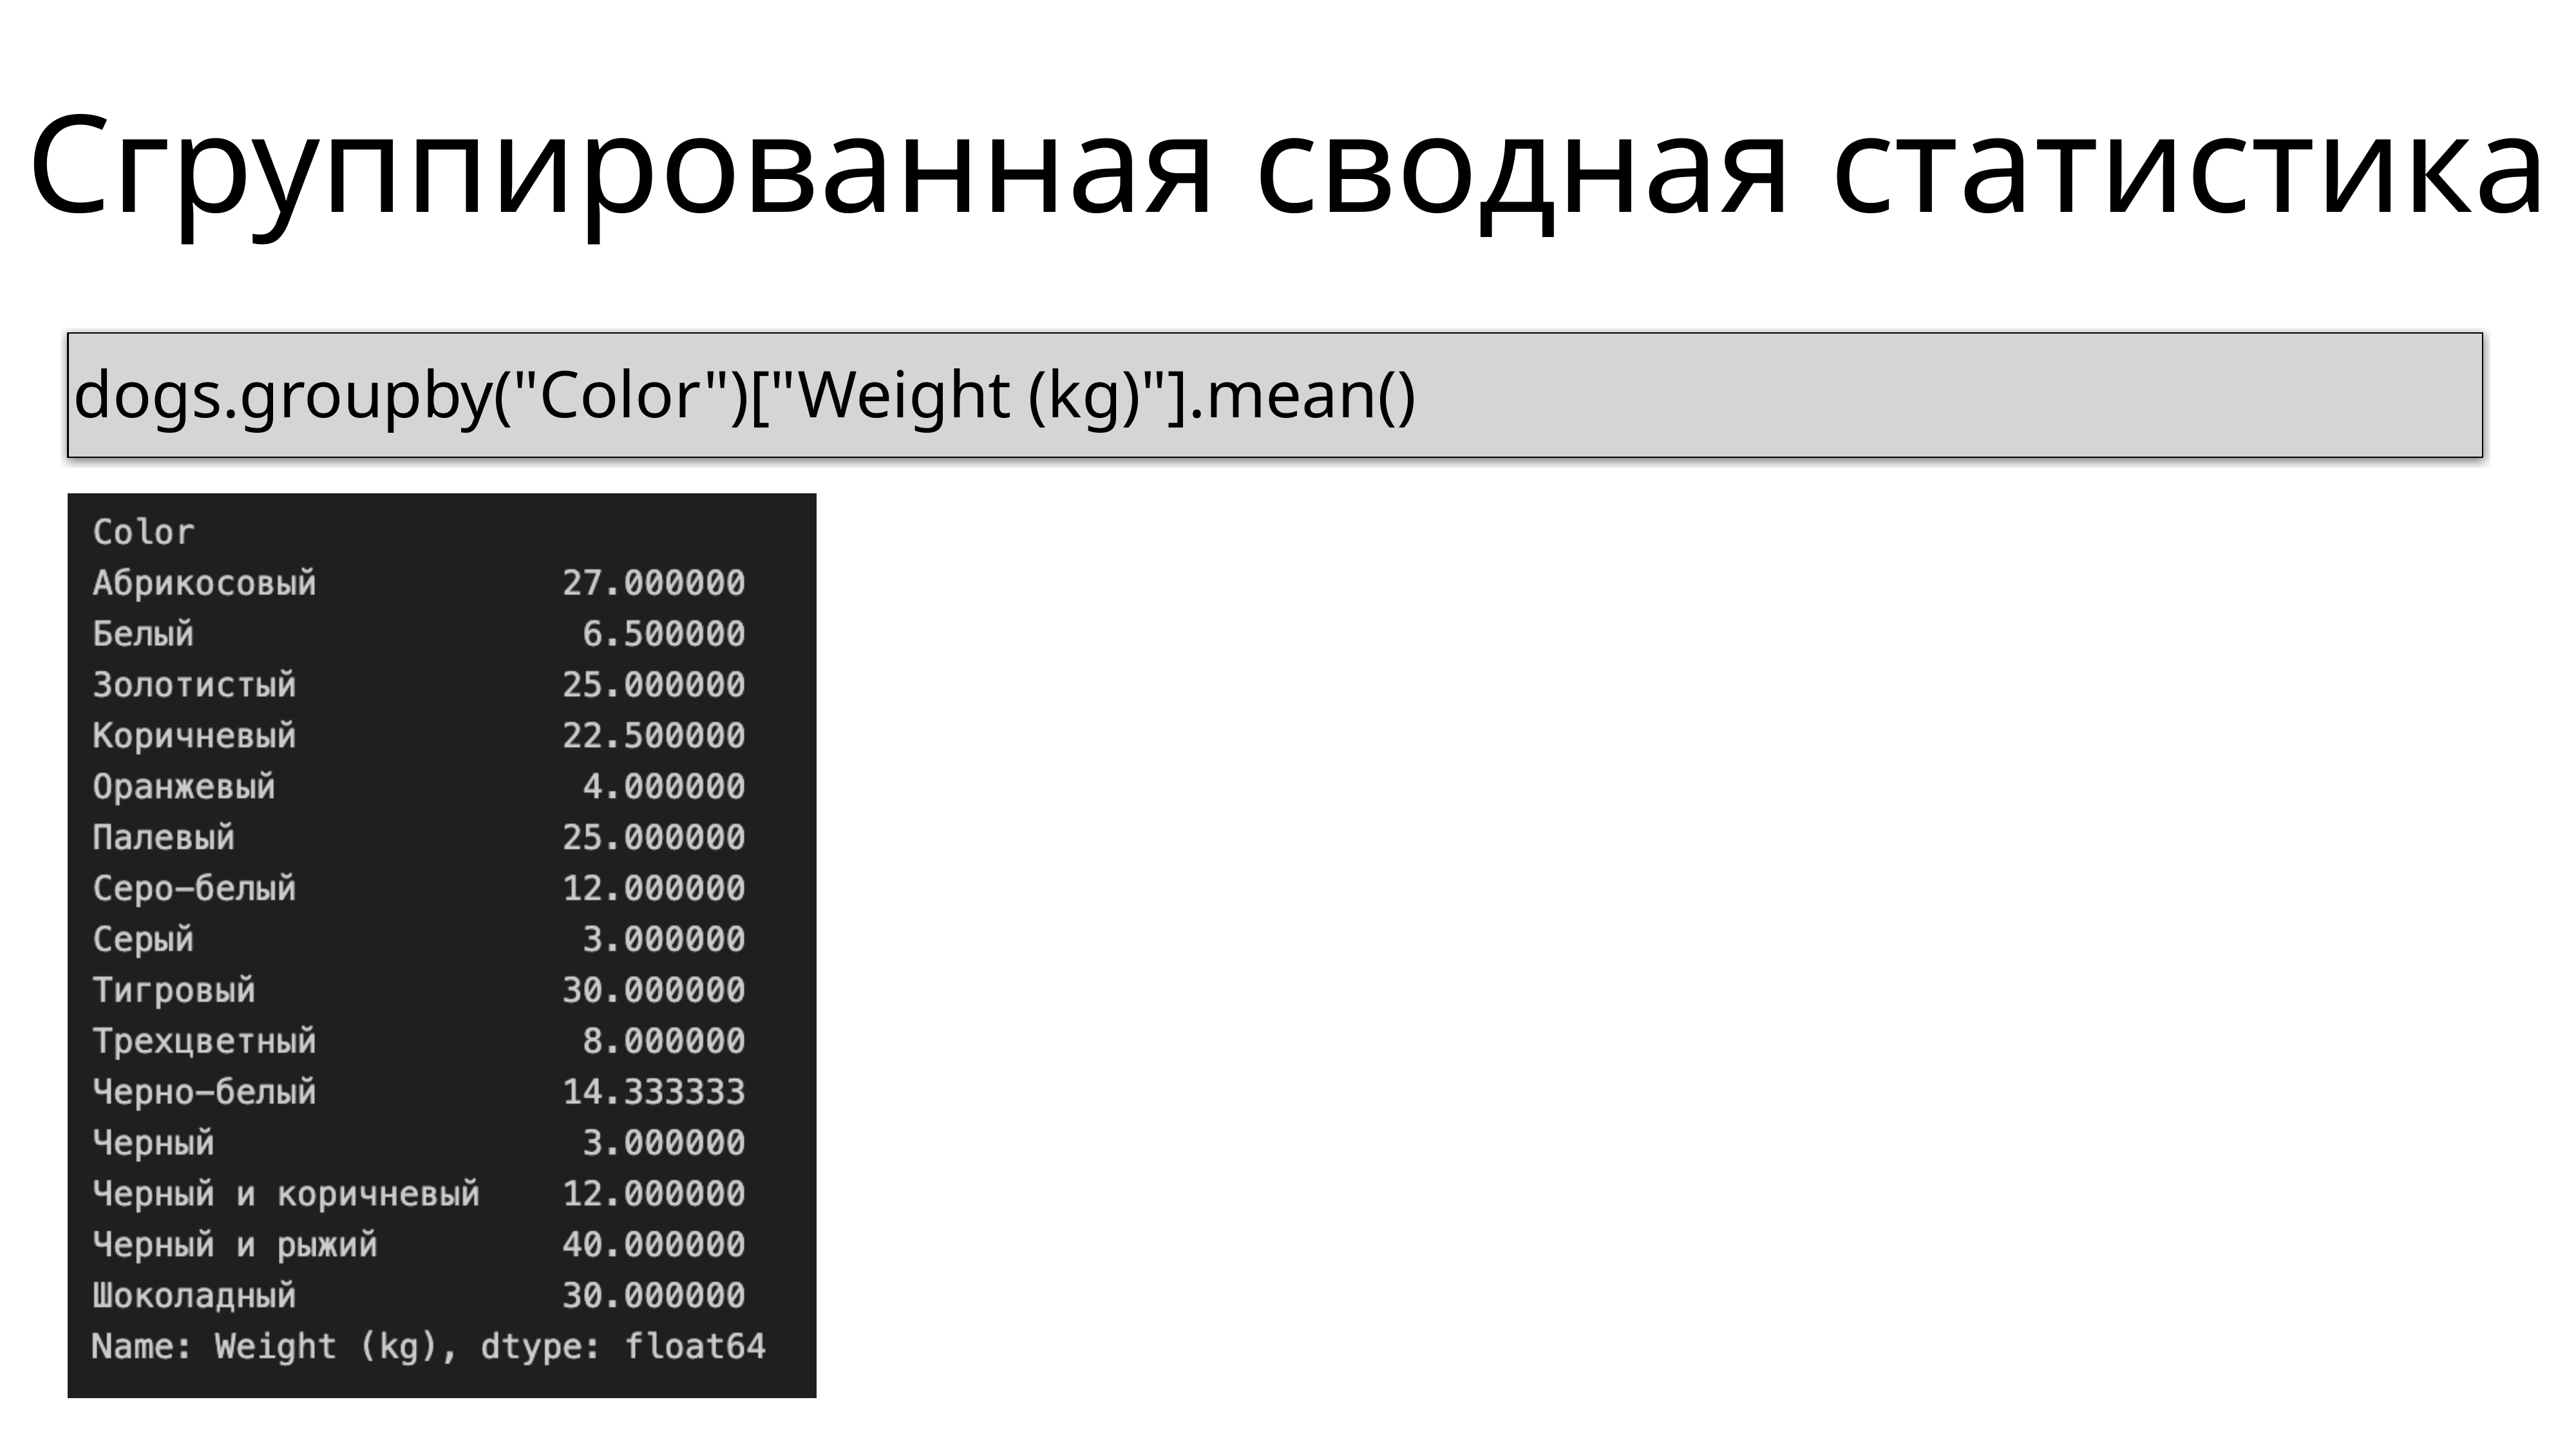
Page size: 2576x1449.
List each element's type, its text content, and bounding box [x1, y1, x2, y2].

list dogs.groupby("Color")["Weight (kg)"].mean() [67, 332, 2483, 458]
picture [67, 493, 817, 1398]
title Сгруппированная cводная статистика [0, 37, 2576, 279]
